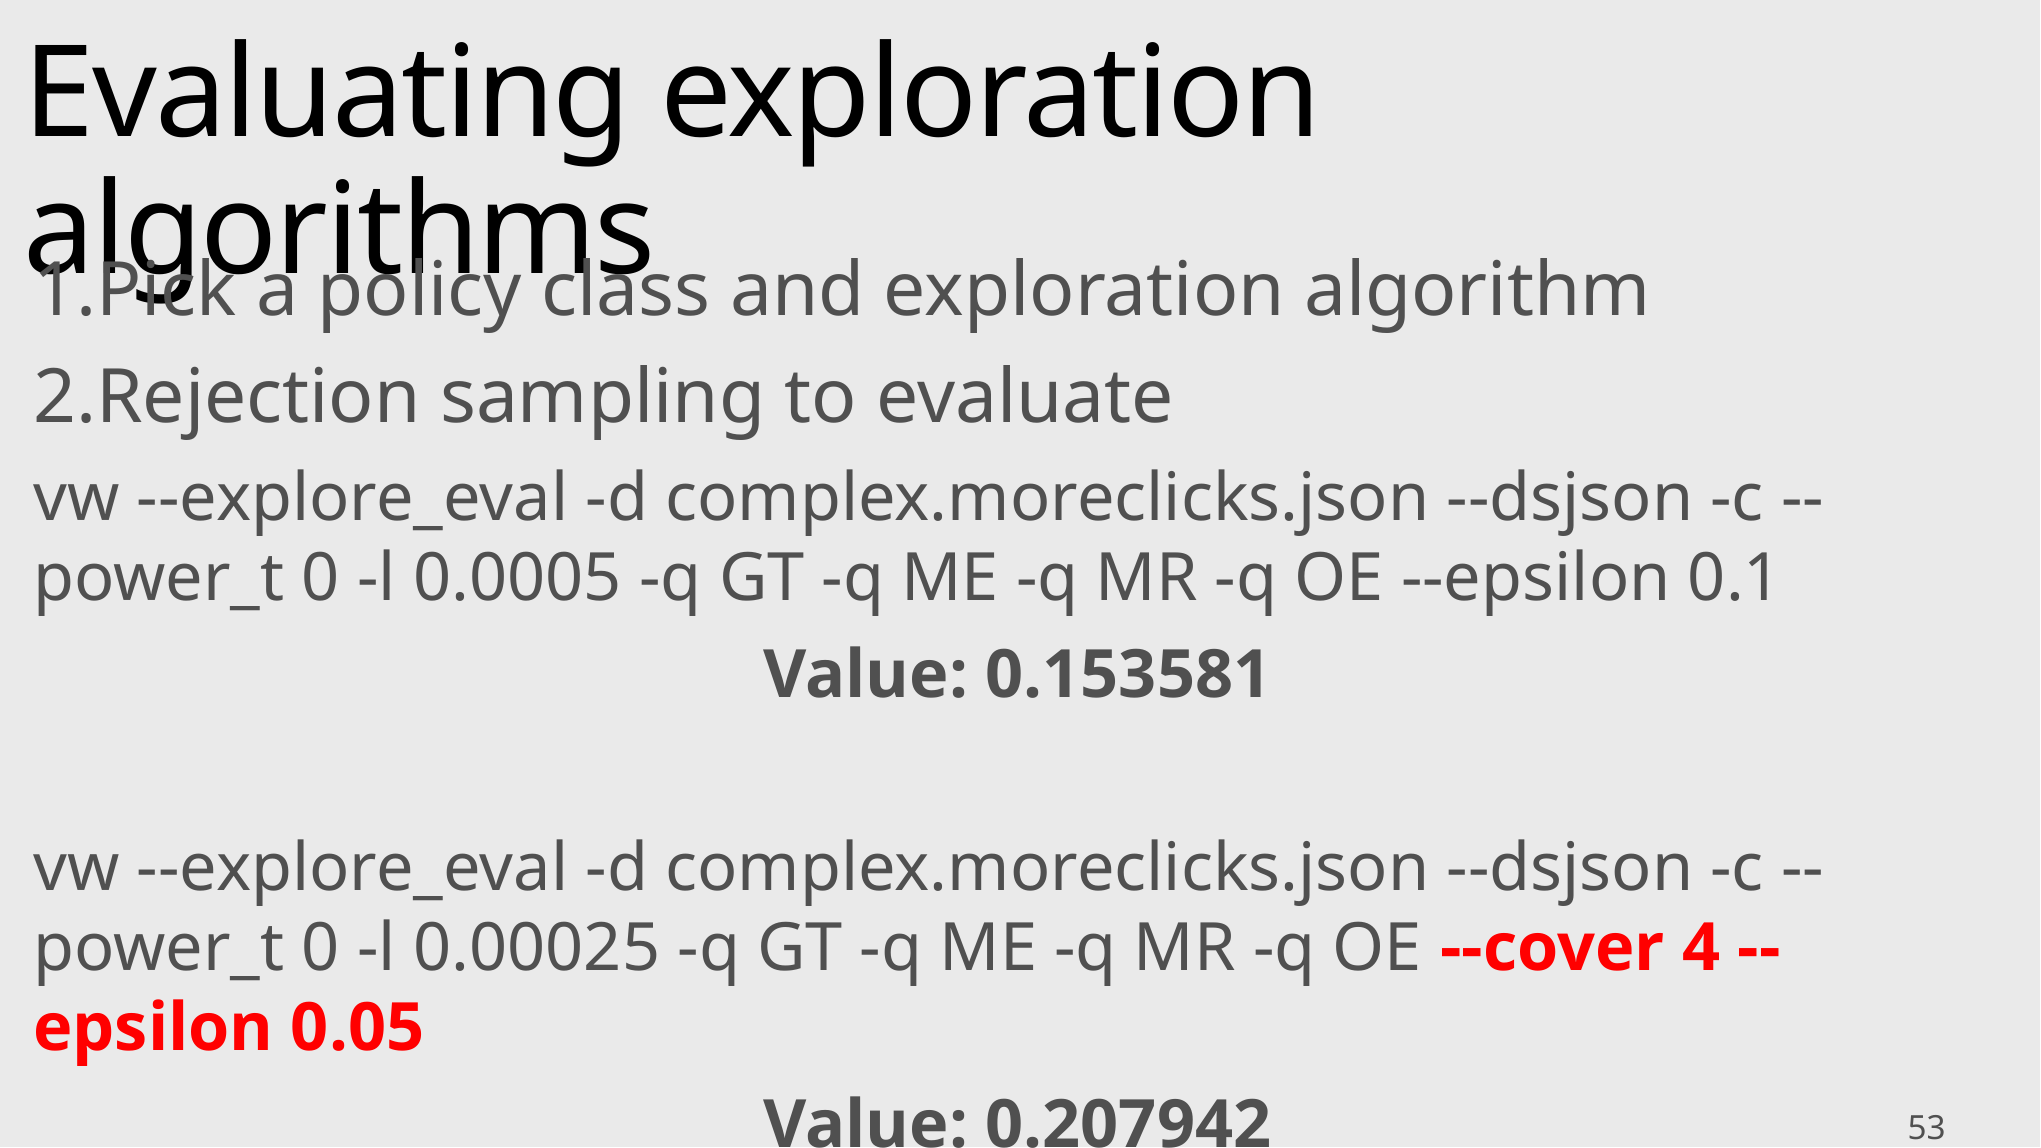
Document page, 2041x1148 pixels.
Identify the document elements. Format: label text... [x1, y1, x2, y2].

text_box Pick a policy class and exploration algorithm Rejection sampling to evaluate vw --explore_eval -d complex.moreclicks.json --dsjson -c --power_t 0 -l 0.0005 -q GT -q ME -q MR -q OE --epsilon 0.1 Value: 0.153581 vw --explore_eval -d complex.moreclicks.json --dsjson -c --power_t 0 -l 0.00025 -q GT -q ME -q MR -q OE --cover 4 --epsilon 0.05 Value: 0.207942 [3, 198, 2033, 1148]
title Evaluating exploration algorithms [0, 11, 1951, 162]
